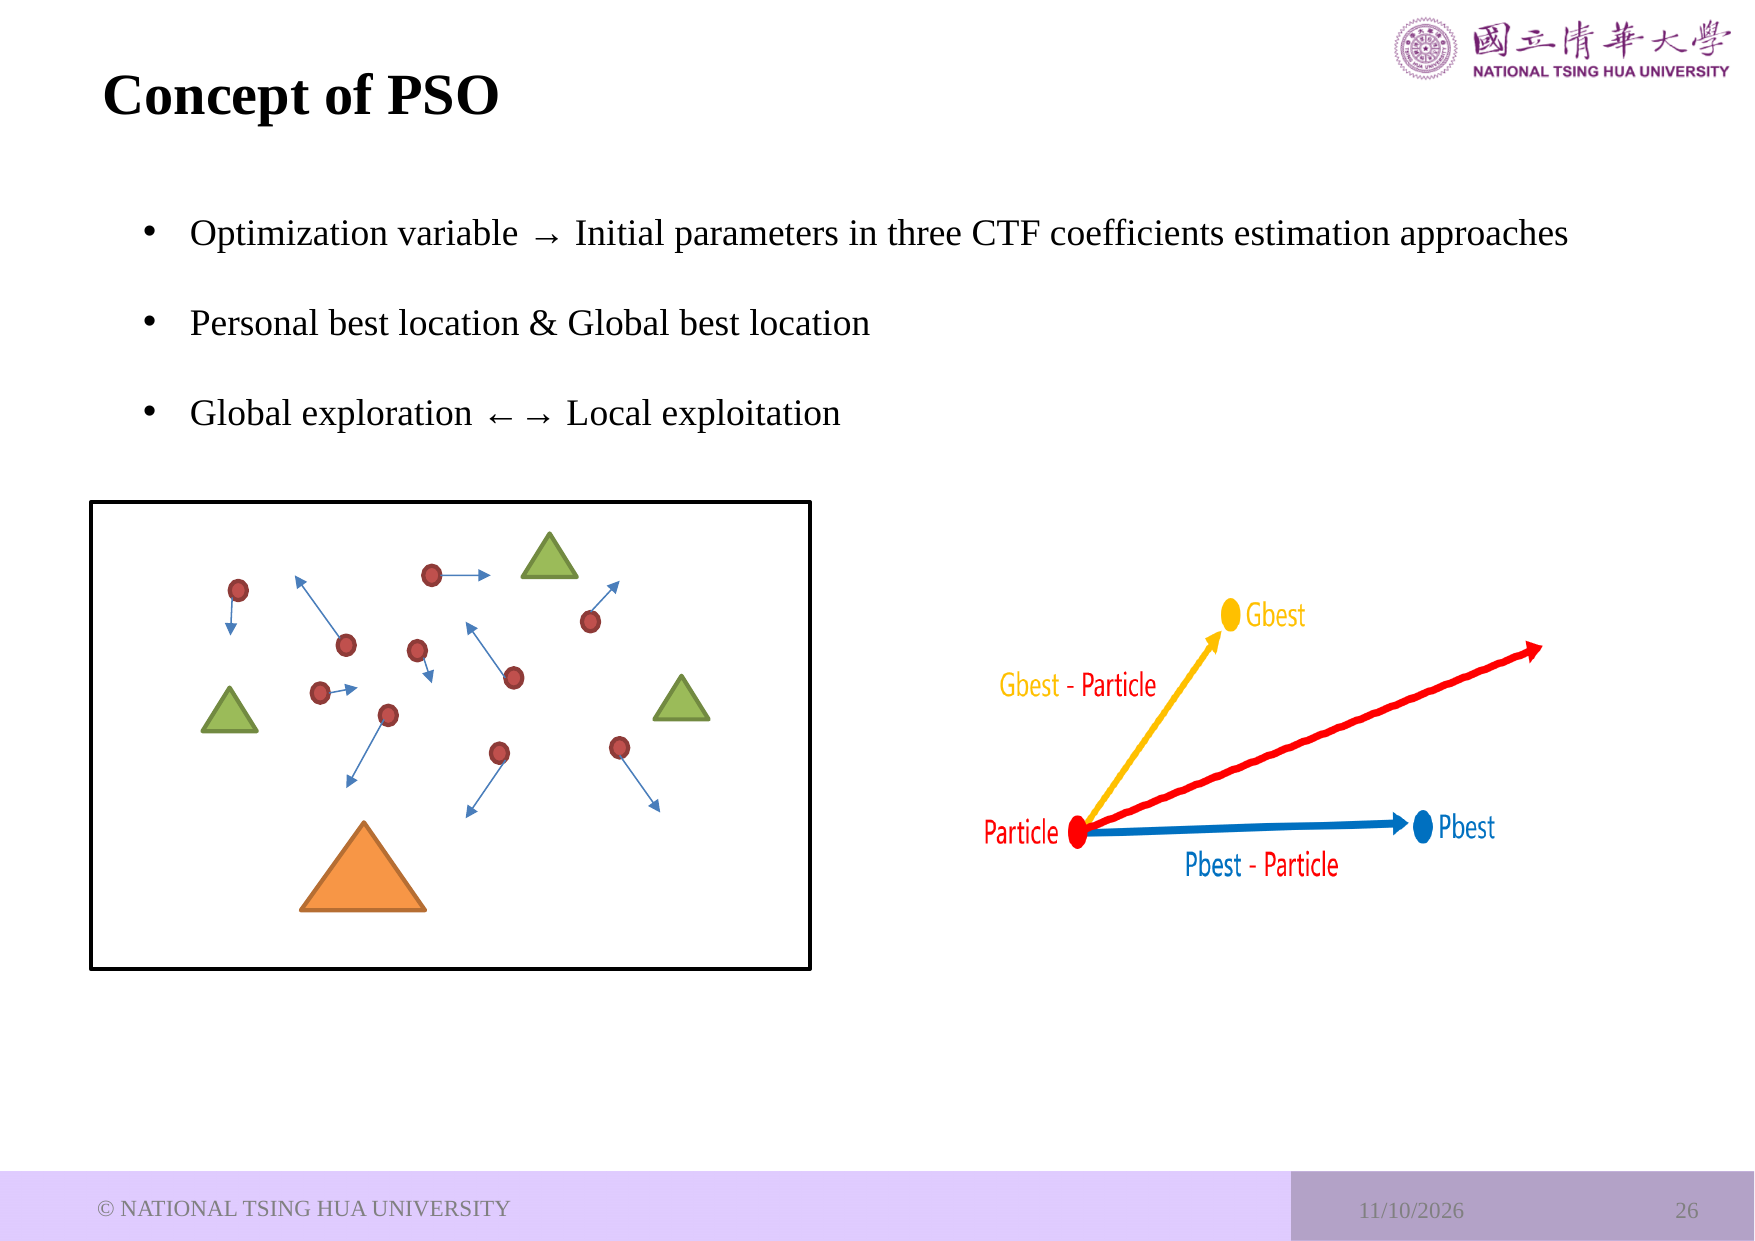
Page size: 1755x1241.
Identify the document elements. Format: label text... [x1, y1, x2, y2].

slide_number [1343, 1180, 1551, 1239]
text_box Optimization variable → Initial parameters in three CTF coefficients estimation approaches Personal best location & Global best location Global exploration ←→ Local exploitation [0, 155, 1646, 441]
title Concept of PSO [87, 35, 1257, 140]
slide_number 26 [1577, 1180, 1714, 1239]
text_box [202, 533, 709, 911]
picture [962, 546, 1578, 930]
text_box [89, 500, 812, 971]
picture [1388, 2, 1755, 95]
footer © NATIONAL TSING HUA UNIVERSITY [82, 1177, 562, 1236]
picture [0, 1171, 1291, 1241]
